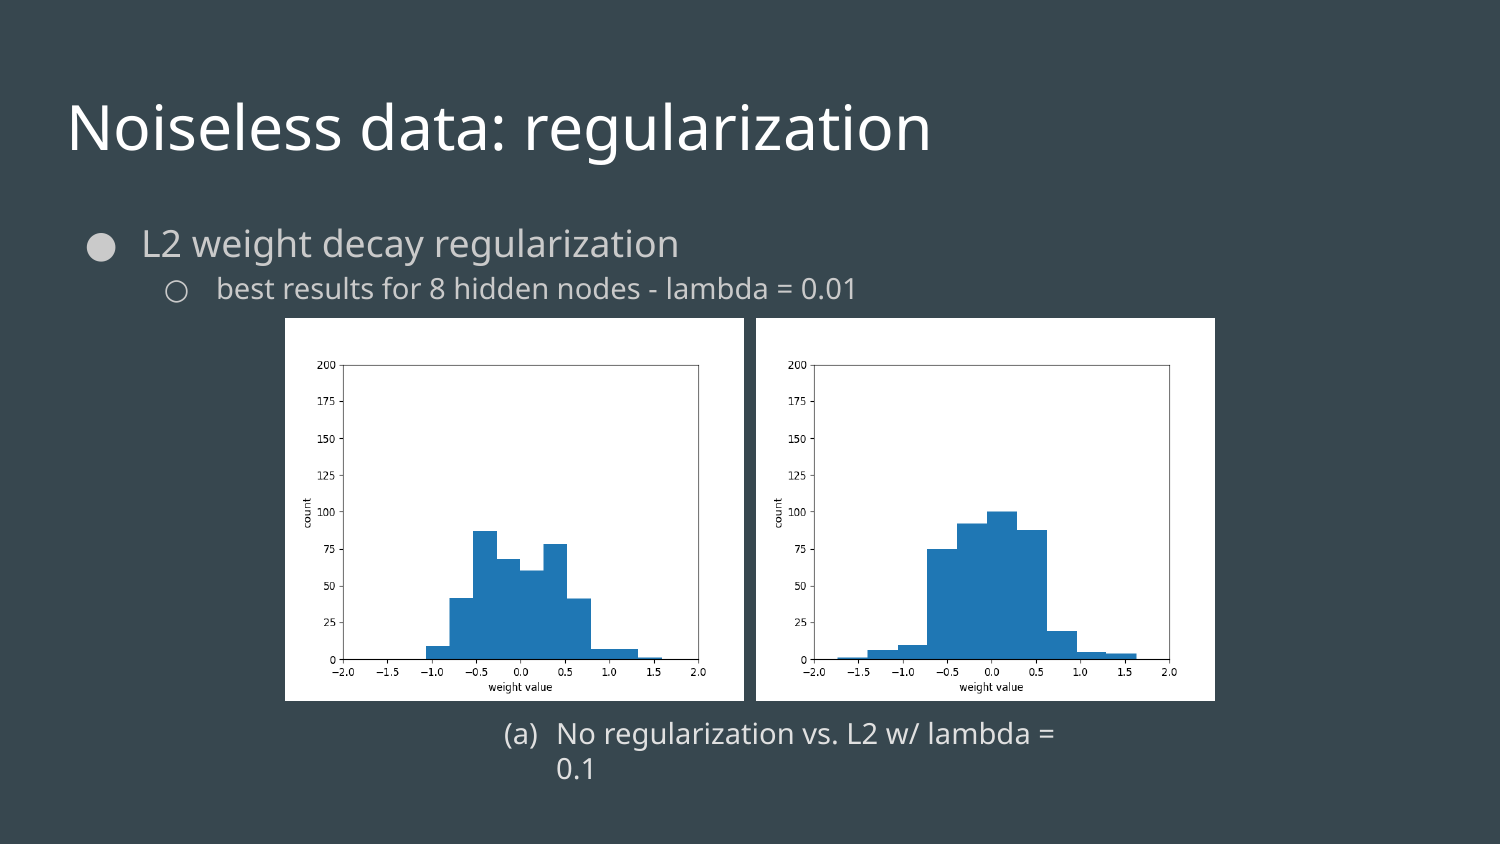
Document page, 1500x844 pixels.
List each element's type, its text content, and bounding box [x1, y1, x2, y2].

title Noiseless data: regularization [51, 72, 1449, 167]
picture [285, 318, 744, 702]
list L2 weight decay regularization best results for 8 hidden nodes - lambda = 0.01 [51, 198, 1449, 760]
picture [756, 318, 1215, 702]
text_box No regularization vs. L2 w/ lambda = 0.1 [466, 700, 1090, 786]
